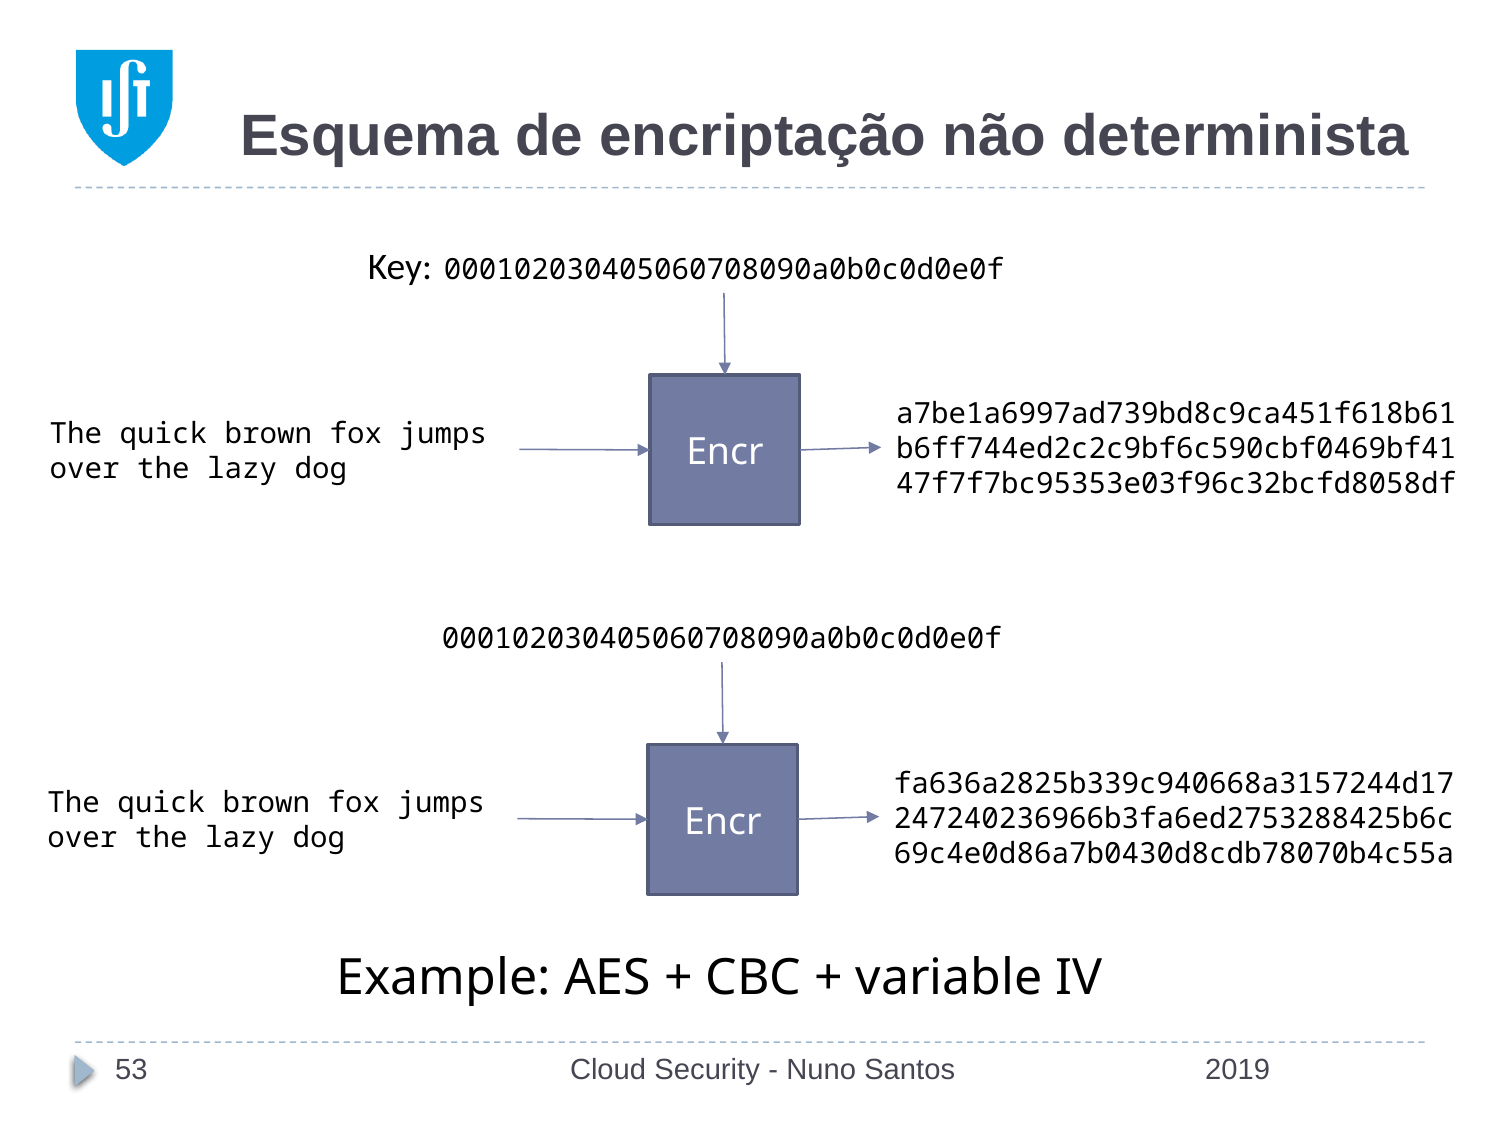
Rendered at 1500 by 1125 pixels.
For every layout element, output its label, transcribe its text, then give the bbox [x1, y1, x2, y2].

footer Cloud Security - Nuno Santos [475, 1042, 1051, 1103]
text_box Key: [353, 234, 448, 295]
text_box The quick brown fox jumps over the lazy dog [34, 407, 520, 492]
picture [68, 42, 179, 175]
slide_number 53 [100, 1042, 426, 1103]
text_box Example: AES + CBC + variable IV [321, 937, 1118, 1013]
text_box fa636a2825b339c940668a3157244d17 247240236966b3fa6ed2753288425b6c 69c4e0d86a7b0430d8cdb78070b4c55a [879, 756, 1469, 877]
slide_number 2019 [1051, 1042, 1426, 1103]
text_box 000102030405060708090a0b0c0d0e0f [448, 243, 1019, 293]
text_box The quick brown fox jumps over the lazy dog [32, 776, 518, 861]
text_box a7be1a6997ad739bd8c9ca451f618b61 b6ff744ed2c2c9bf6c590cbf0469bf41 47f7f7bc95353e03f96c32bcfd8058df [881, 387, 1471, 508]
text_box Encr [648, 373, 801, 526]
title Esquema de encriptação não determinista [179, 37, 1425, 175]
text_box Encr [646, 743, 799, 896]
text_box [799, 447, 901, 451]
text_box 000102030405060708090a0b0c0d0e0f [427, 612, 1017, 663]
